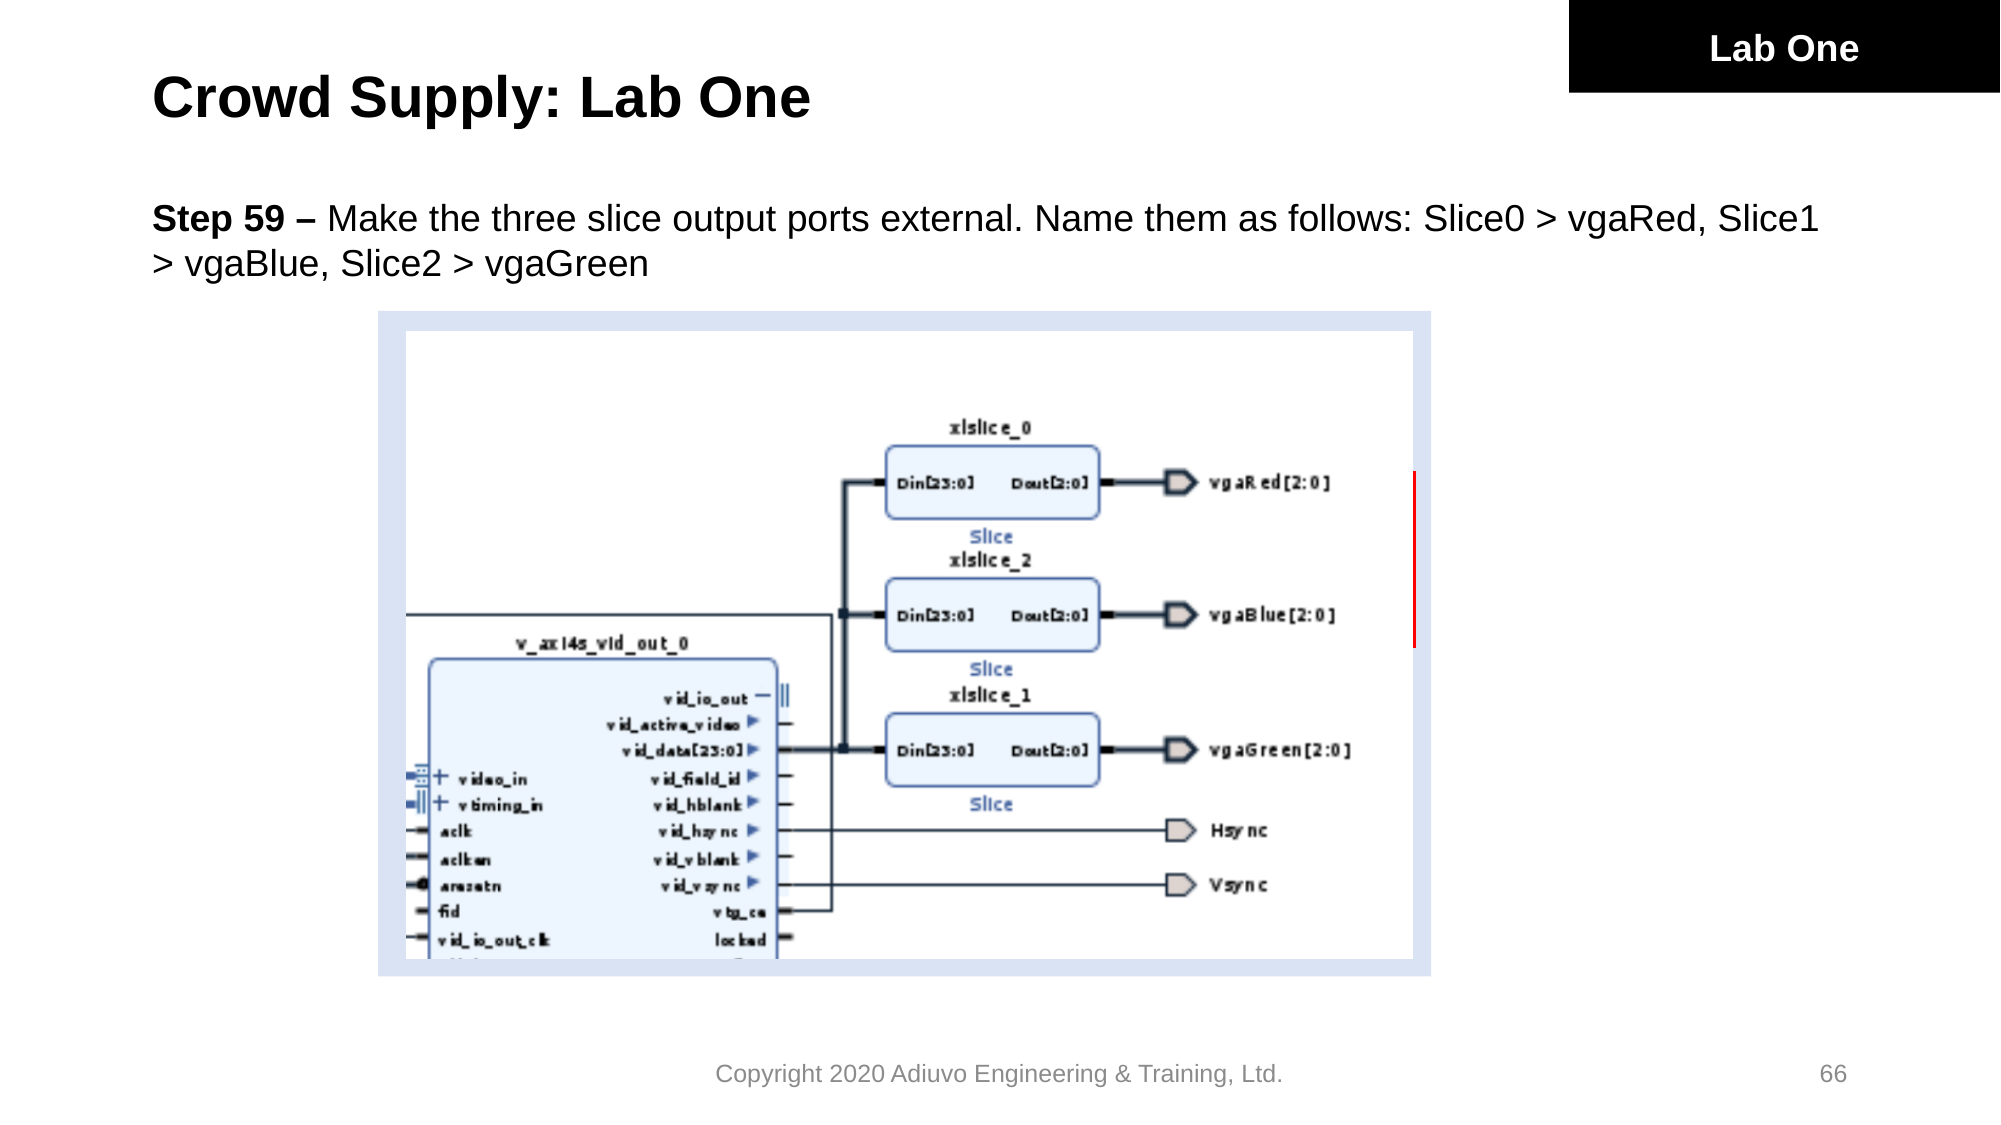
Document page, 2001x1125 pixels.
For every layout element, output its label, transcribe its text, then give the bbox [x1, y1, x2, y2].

footer Copyright 2020 Adiuvo Engineering & Training, Ltd. [662, 1042, 1338, 1103]
text_box [377, 310, 1432, 978]
text_box Step 59 – Make the three slice output ports external. Name them as follows: Slice0 > vgaRed, Slice1 > vgaBlue, Slice2 > vgaGreen [137, 186, 1863, 292]
text_box Lab One [1568, 0, 2000, 94]
slide_number 66 [1412, 1042, 1863, 1103]
picture [406, 331, 1413, 959]
title Crowd Supply: Lab One [137, 59, 1863, 153]
